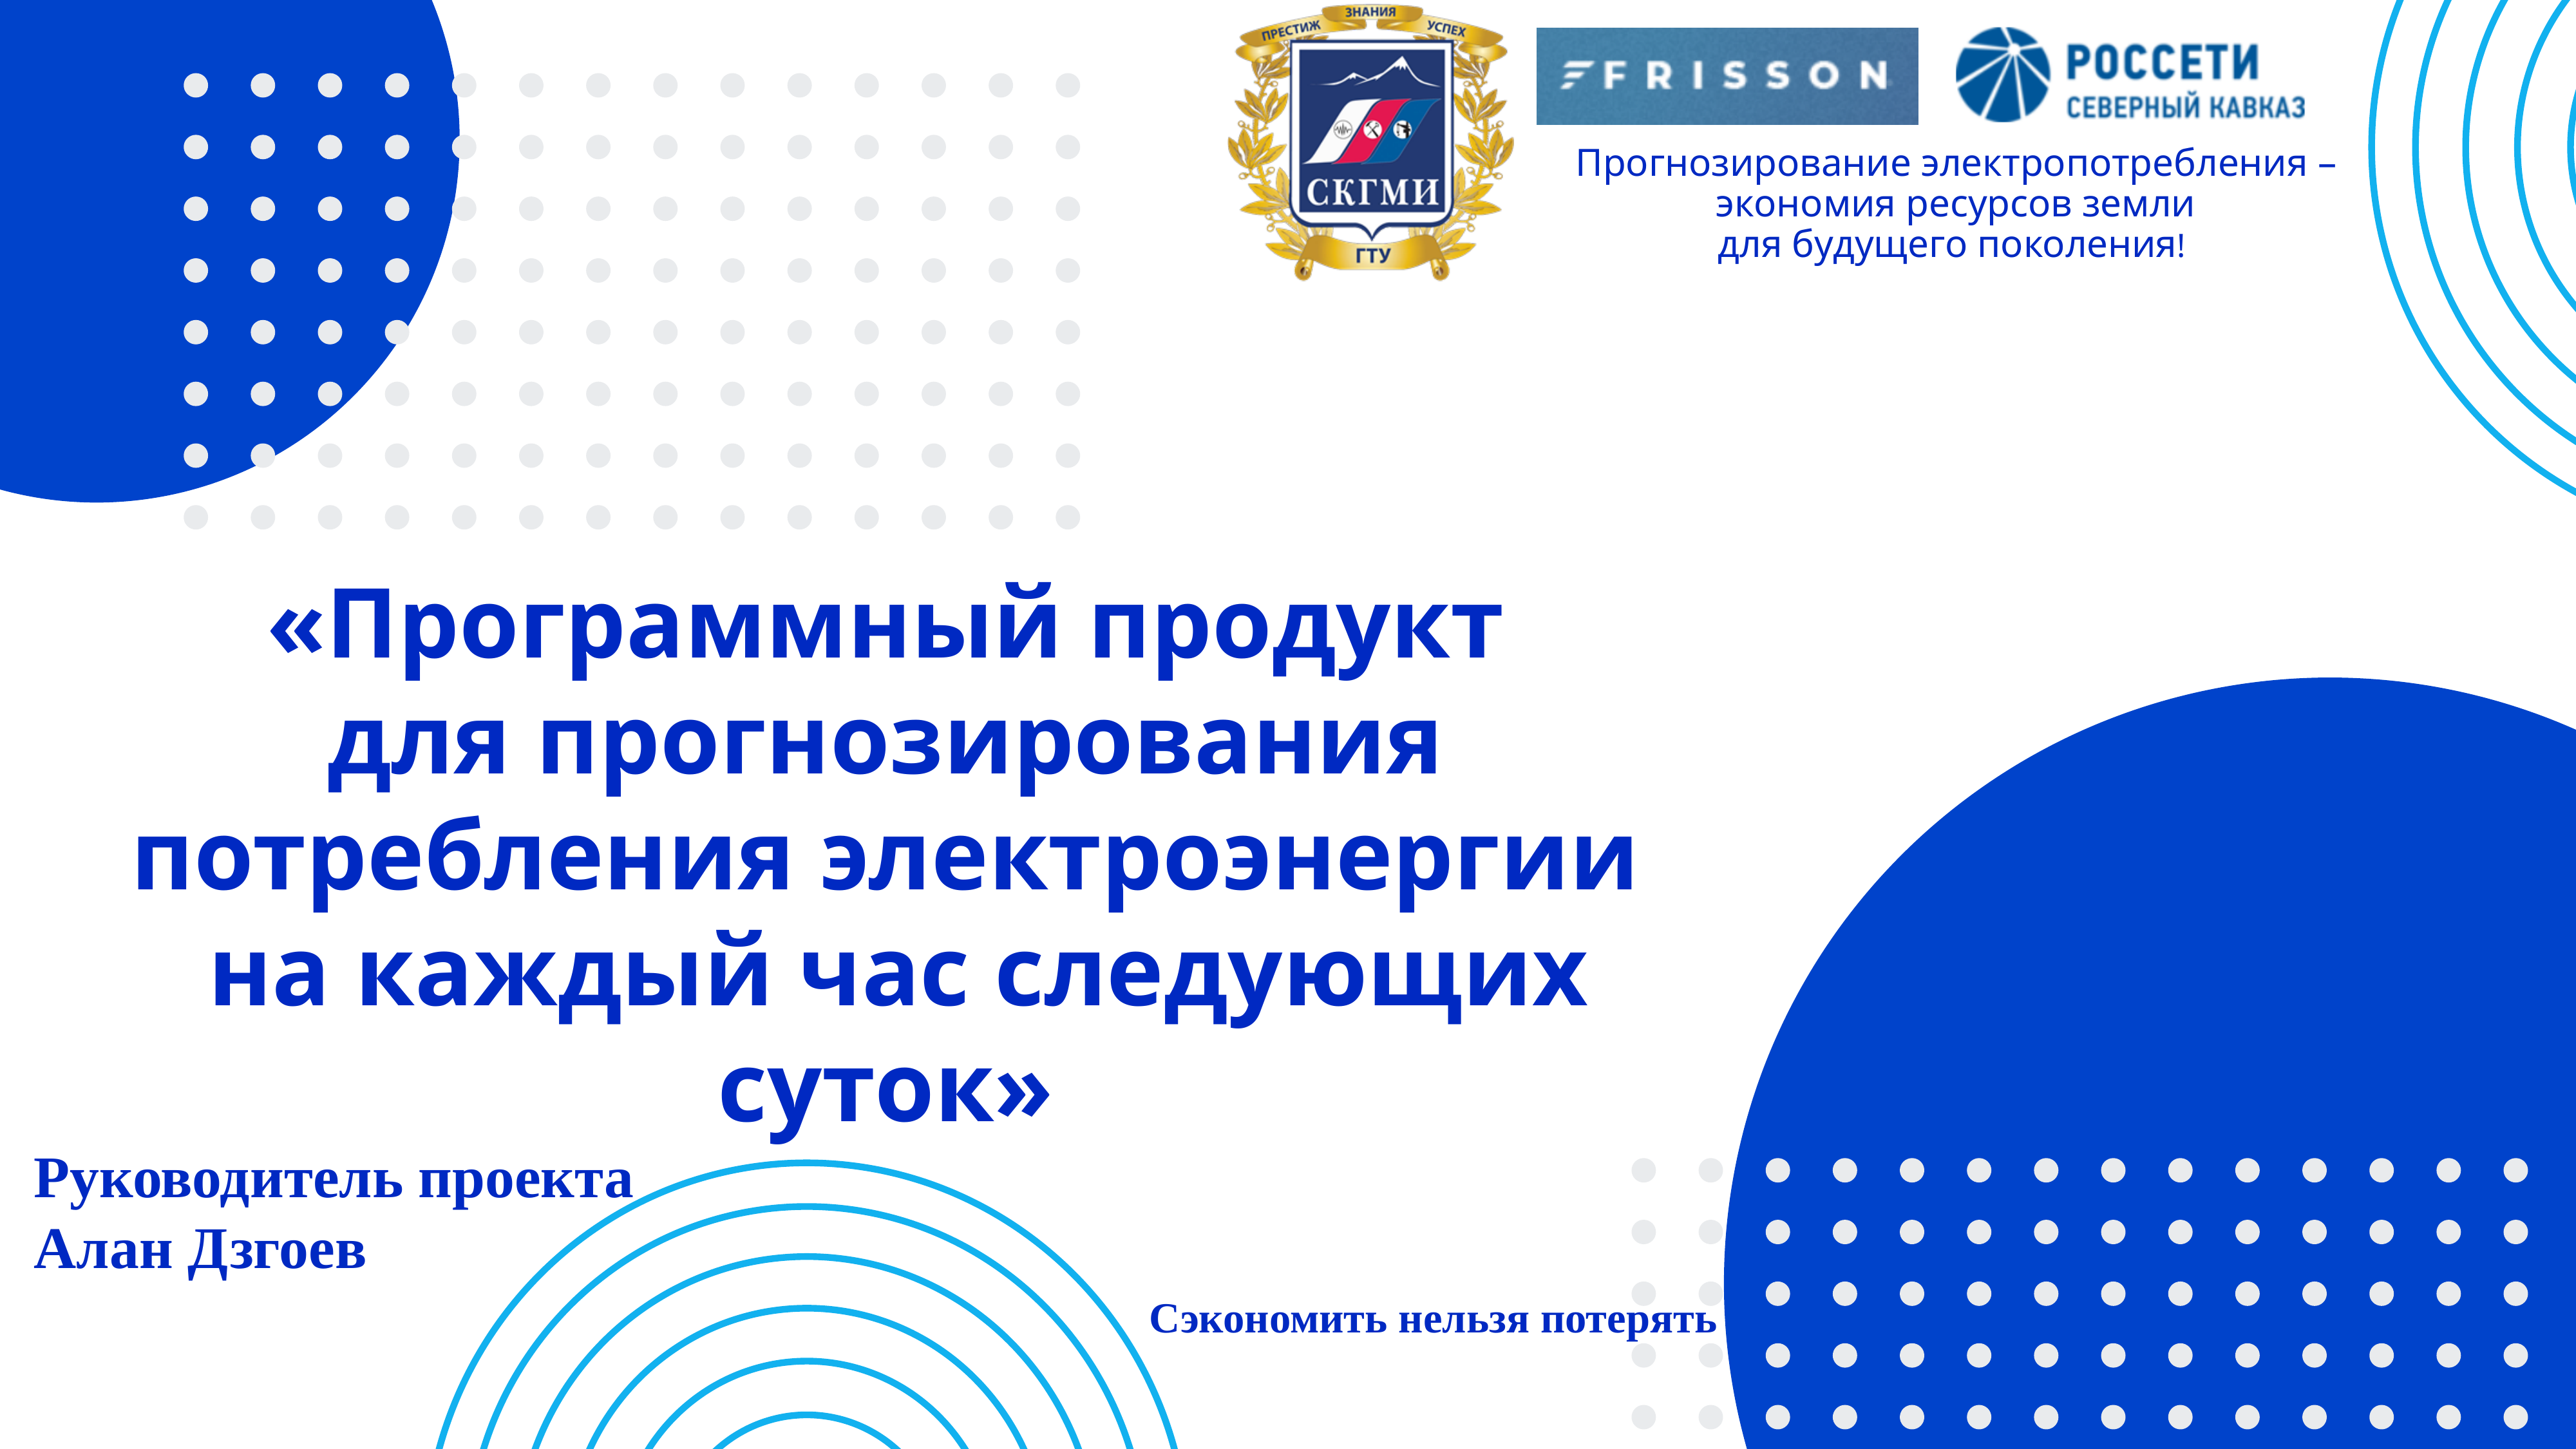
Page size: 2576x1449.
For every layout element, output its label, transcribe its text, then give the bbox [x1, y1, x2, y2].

text_box [922, 73, 946, 98]
text_box [2436, 1220, 2461, 1245]
text_box [1900, 1343, 1924, 1368]
text_box [2235, 1158, 2260, 1183]
text_box [586, 381, 611, 406]
text_box [384, 258, 410, 283]
text_box [184, 381, 209, 406]
text_box [922, 319, 946, 345]
text_box [1832, 1281, 1857, 1306]
text_box [854, 505, 879, 530]
text_box [1056, 258, 1081, 283]
text_box [2101, 1343, 2126, 1368]
text_box [2034, 1220, 2059, 1245]
text_box [184, 196, 209, 222]
text_box [317, 258, 343, 283]
text_box [317, 505, 343, 530]
text_box [2503, 1343, 2528, 1368]
text_box [2503, 1158, 2528, 1183]
text_box [787, 381, 812, 406]
text_box [1698, 1405, 1723, 1430]
text_box [720, 319, 745, 345]
text_box [922, 196, 946, 222]
text_box [2302, 1158, 2327, 1183]
text_box [720, 73, 745, 98]
text_box [1765, 1281, 1790, 1306]
text_box [384, 443, 410, 468]
text_box [451, 319, 477, 345]
text_box [518, 443, 544, 468]
text_box [251, 135, 276, 160]
text_box [2168, 1405, 2193, 1430]
text_box [854, 73, 879, 98]
text_box [317, 443, 343, 468]
text_box [1967, 1158, 1992, 1183]
text_box [2369, 1405, 2394, 1430]
text_box [1631, 1158, 1656, 1183]
text_box [586, 258, 611, 283]
text_box [922, 258, 946, 283]
text_box [787, 319, 812, 345]
text_box [989, 443, 1014, 468]
text_box [2503, 1220, 2528, 1245]
text_box [317, 73, 343, 98]
text_box [922, 381, 946, 406]
text_box [2436, 1158, 2461, 1183]
text_box [317, 319, 343, 345]
text_box [1056, 443, 1081, 468]
text_box [2101, 1405, 2126, 1430]
text_box [2436, 1405, 2461, 1430]
text_box [1765, 1220, 1790, 1245]
text_box [1056, 135, 1081, 160]
text_box [1967, 1220, 1992, 1245]
text_box [251, 73, 276, 98]
text_box [518, 381, 544, 406]
text_box [2101, 1281, 2126, 1306]
text_box [2503, 1281, 2528, 1306]
text_box [1832, 1343, 1857, 1368]
text_box [1765, 1343, 1790, 1368]
text_box [1635, 1281, 1653, 1285]
text_box [586, 196, 611, 222]
text_box [251, 381, 276, 406]
text_box [451, 443, 477, 468]
text_box [251, 443, 276, 468]
text_box [787, 135, 812, 160]
text_box [317, 135, 343, 160]
text_box [317, 381, 343, 406]
text_box [2302, 1220, 2327, 1245]
text_box [720, 443, 745, 468]
text_box [2302, 1343, 2327, 1368]
text_box [1056, 505, 1081, 530]
text_box [184, 73, 209, 98]
text_box [1631, 1347, 1656, 1368]
text_box [922, 135, 946, 160]
text_box [1702, 1281, 1719, 1285]
text_box [2101, 1158, 2126, 1183]
text_box [2168, 1220, 2193, 1245]
text_box [1698, 1158, 1723, 1183]
text_box [251, 319, 276, 345]
text_box «Программный продукт для прогнозирования потребления электроэнергии на каждый час следующих суток» [0, 551, 1772, 1151]
text_box [989, 196, 1014, 222]
text_box [2168, 1281, 2193, 1306]
text_box [989, 135, 1014, 160]
text_box [586, 505, 611, 530]
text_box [424, 1162, 1189, 1449]
text_box [384, 505, 410, 530]
text_box [1900, 1220, 1924, 1245]
text_box [1698, 1347, 1723, 1368]
text_box [653, 196, 678, 222]
text_box [2168, 1343, 2193, 1368]
text_box [2436, 1281, 2461, 1306]
text_box [2235, 1220, 2260, 1245]
text_box [384, 73, 410, 98]
text_box [653, 319, 678, 345]
text_box [451, 73, 477, 98]
text_box [251, 505, 276, 530]
text_box [720, 135, 745, 160]
text_box [854, 443, 879, 468]
text_box [1900, 1158, 1924, 1183]
text_box [184, 319, 209, 345]
text_box [586, 135, 611, 160]
text_box [653, 505, 678, 530]
text_box [653, 443, 678, 468]
text_box [1056, 381, 1081, 406]
text_box [586, 319, 611, 345]
text_box [2369, 1158, 2394, 1183]
text_box [653, 258, 678, 283]
text_box [2369, 1343, 2394, 1368]
text_box [2101, 1220, 2126, 1245]
text_box [1832, 1158, 1857, 1183]
text_box [1967, 1405, 1992, 1430]
text_box Прогнозирование электропотребления – экономия ресурсов земли для будущего поколения! [1518, 157, 2371, 265]
text_box [451, 381, 477, 406]
text_box [451, 258, 477, 283]
text_box [854, 319, 879, 345]
text_box [184, 258, 209, 283]
text_box [989, 505, 1014, 530]
text_box [854, 135, 879, 160]
text_box [854, 258, 879, 283]
text_box [2302, 1281, 2327, 1306]
text_box [989, 319, 1014, 345]
text_box [2503, 1405, 2528, 1430]
text_box [518, 135, 544, 160]
text_box [1631, 1220, 1656, 1245]
text_box [720, 196, 745, 222]
picture [1940, 4, 2323, 142]
text_box [1900, 1281, 1924, 1306]
text_box Сэкономить нельзя потерять [1189, 1285, 1735, 1347]
text_box [1967, 1343, 1992, 1368]
text_box [2034, 1405, 2059, 1430]
text_box Руководитель проекта Алан Дзгоев [24, 1133, 668, 1285]
text_box [2235, 1343, 2260, 1368]
text_box [251, 258, 276, 283]
text_box [787, 505, 812, 530]
text_box [2168, 1158, 2193, 1183]
text_box [787, 443, 812, 468]
text_box [720, 505, 745, 530]
text_box [2034, 1281, 2059, 1306]
text_box [653, 381, 678, 406]
text_box [586, 443, 611, 468]
text_box [1698, 1220, 1723, 1245]
picture [1227, 1, 1514, 289]
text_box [2371, 0, 2576, 541]
text_box [586, 73, 611, 98]
text_box [922, 505, 946, 530]
text_box [787, 258, 812, 283]
text_box [518, 258, 544, 283]
text_box [787, 73, 812, 98]
text_box [1765, 1158, 1790, 1183]
text_box [451, 196, 477, 222]
text_box [787, 196, 812, 222]
text_box [1765, 1405, 1790, 1430]
text_box [1056, 73, 1081, 98]
text_box [384, 319, 410, 345]
text_box [989, 258, 1014, 283]
text_box [384, 196, 410, 222]
text_box [989, 381, 1014, 406]
text_box [2369, 1281, 2394, 1306]
text_box [653, 73, 678, 98]
text_box [184, 505, 209, 530]
text_box [720, 381, 745, 406]
text_box [518, 196, 544, 222]
text_box [854, 196, 879, 222]
text_box [518, 319, 544, 345]
text_box [1967, 1281, 1992, 1306]
text_box [1056, 196, 1081, 222]
text_box [451, 505, 477, 530]
text_box [384, 135, 410, 160]
text_box [0, 0, 460, 503]
text_box [2235, 1405, 2260, 1430]
text_box [184, 443, 209, 468]
text_box [1900, 1405, 1924, 1430]
text_box [2235, 1281, 2260, 1306]
text_box [2302, 1405, 2327, 1430]
text_box [251, 196, 276, 222]
text_box [1832, 1405, 1857, 1430]
text_box [653, 135, 678, 160]
text_box [2034, 1158, 2059, 1183]
text_box [518, 505, 544, 530]
text_box [184, 135, 209, 160]
picture [1536, 28, 1918, 125]
text_box [518, 73, 544, 98]
text_box [854, 381, 879, 406]
text_box [1056, 319, 1081, 345]
text_box [451, 135, 477, 160]
text_box [2034, 1343, 2059, 1368]
text_box [2369, 1220, 2394, 1245]
text_box [1832, 1220, 1857, 1245]
text_box [922, 443, 946, 468]
text_box [384, 381, 410, 406]
text_box [720, 258, 745, 283]
text_box [1631, 1405, 1656, 1430]
text_box [2436, 1343, 2461, 1368]
text_box [317, 196, 343, 222]
text_box [989, 73, 1014, 98]
text_box [1723, 677, 2576, 1449]
